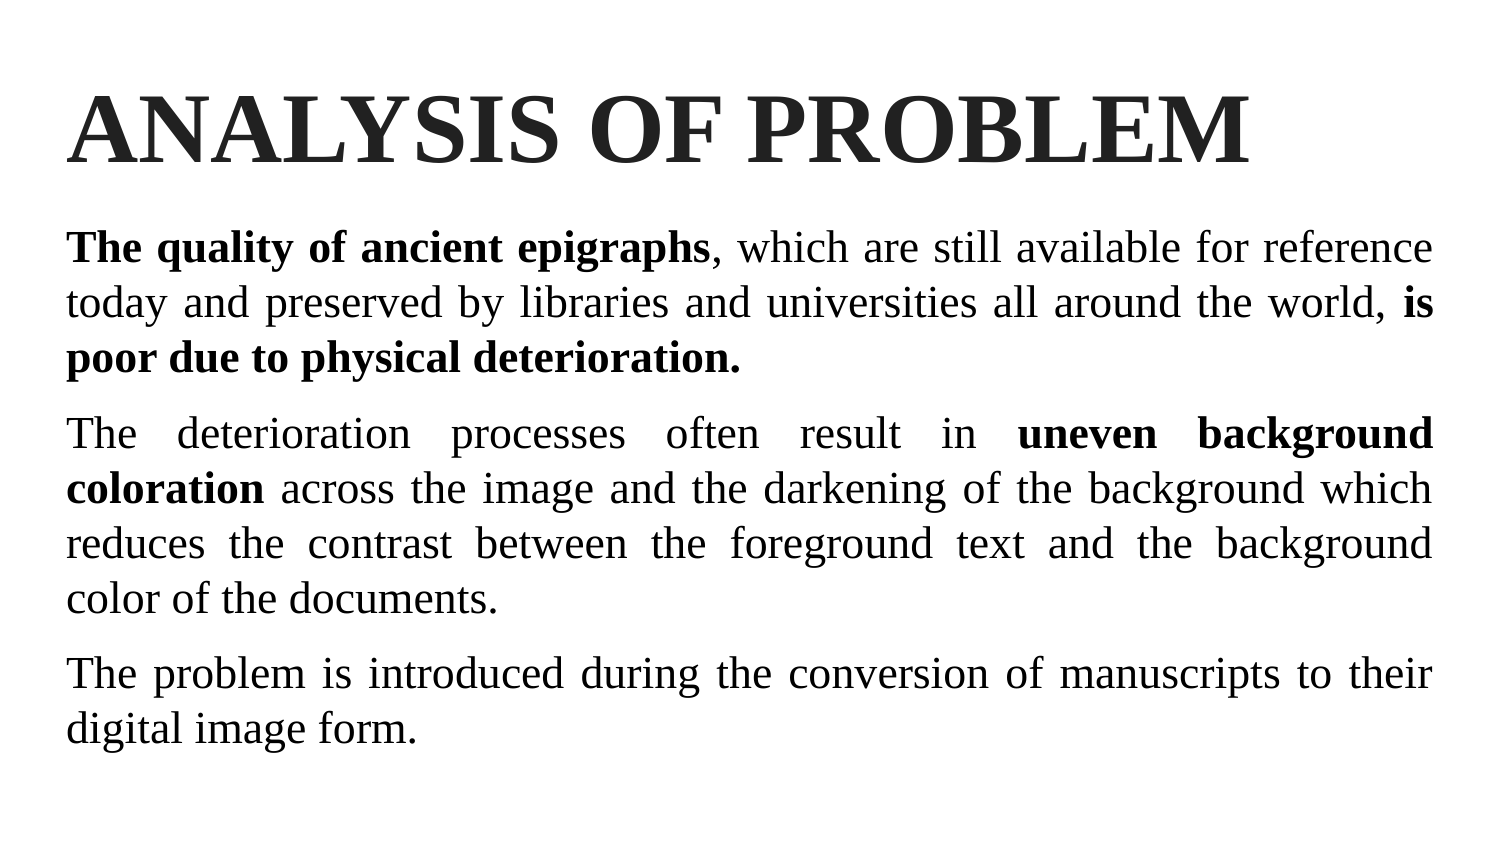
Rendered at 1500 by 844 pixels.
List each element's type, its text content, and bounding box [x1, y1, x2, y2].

list The quality of ancient epigraphs, which are still available for reference today and preserved by libraries and universities all around the world, is poor due to physical deterioration. The deterioration processes often result in uneven background coloration across the image and the darkening of the background which reduces the contrast between the foreground text and the background color of the documents. The problem is introduced during the conversion of manuscripts to their digital image form. [51, 201, 1449, 750]
title ANALYSIS OF PROBLEM [51, 48, 1449, 180]
